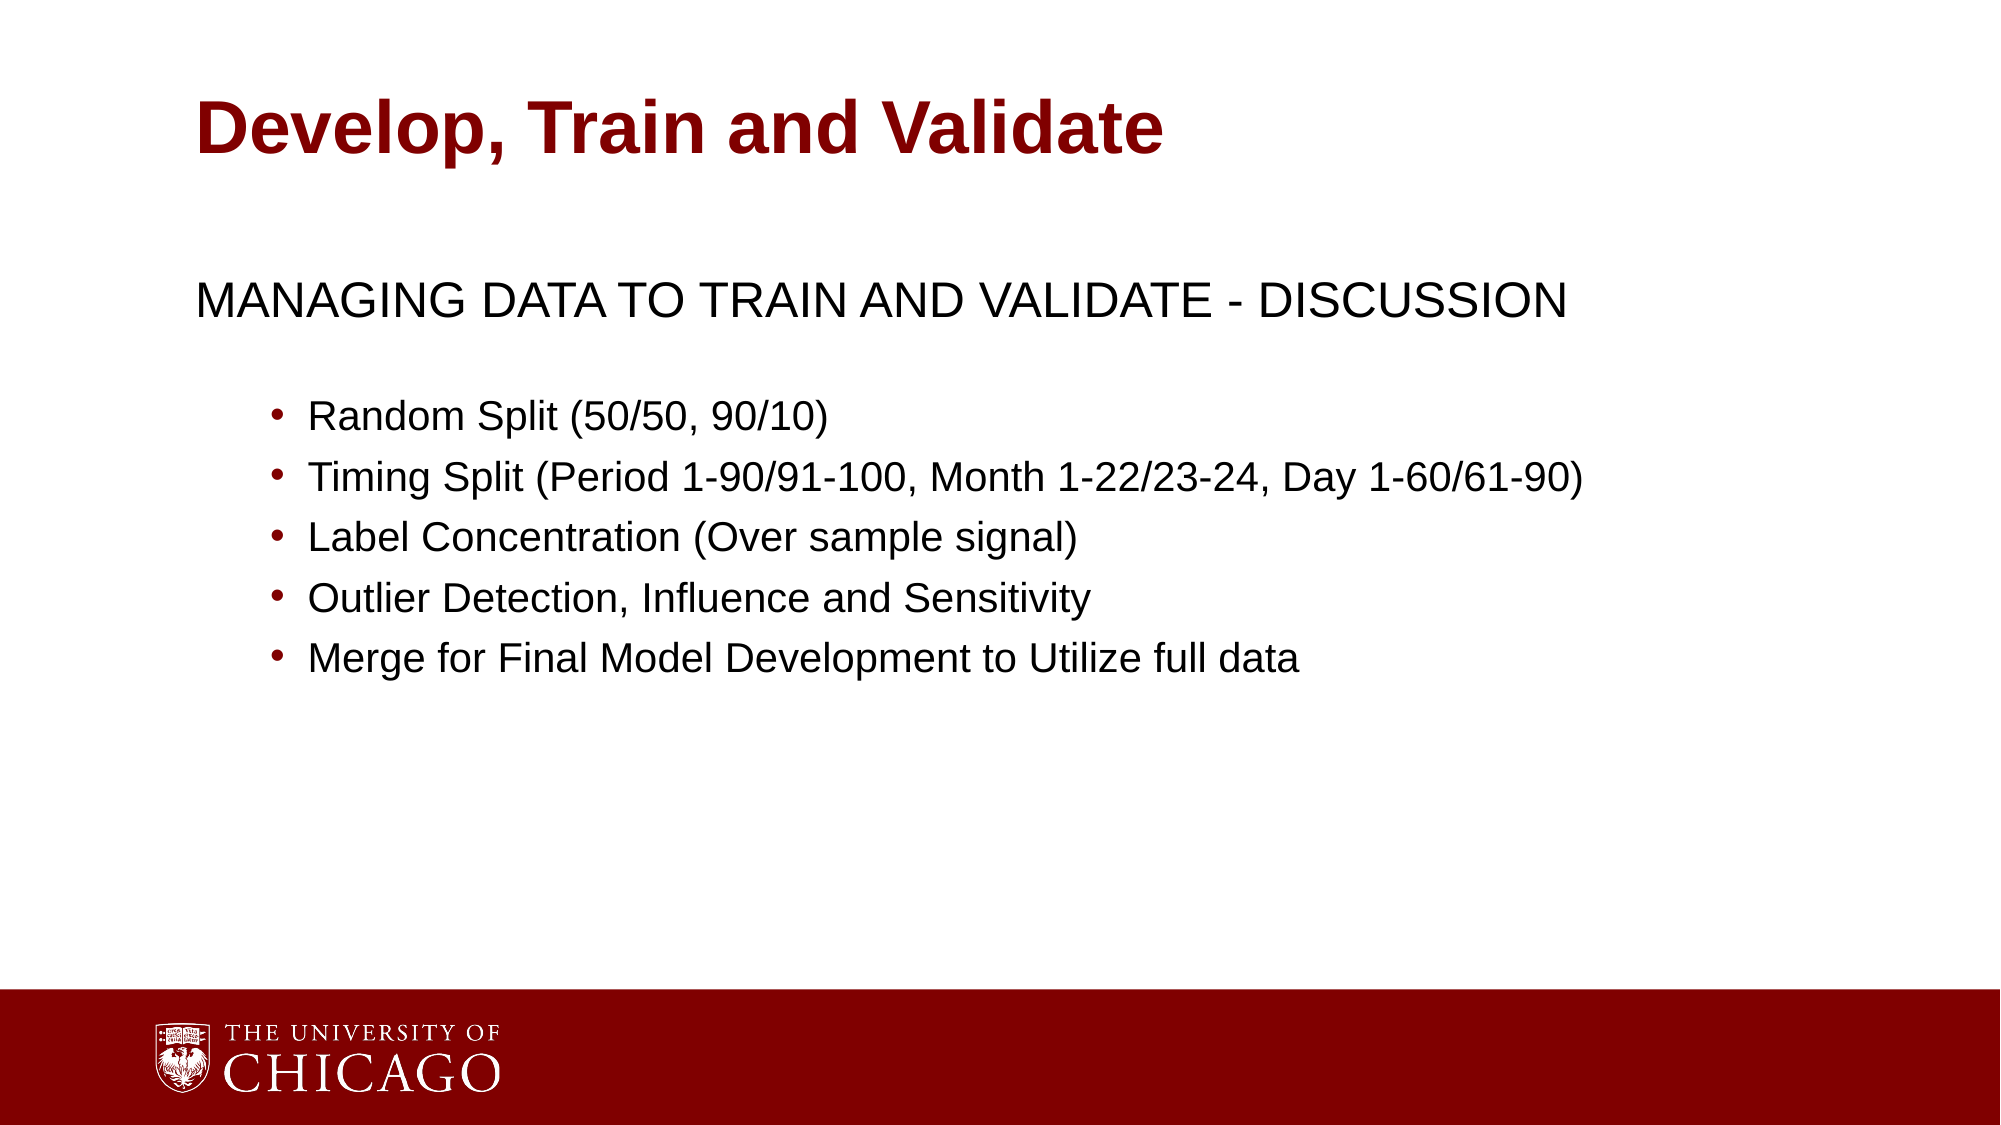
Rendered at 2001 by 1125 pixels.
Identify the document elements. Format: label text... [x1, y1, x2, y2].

title Develop, Train and Validate [180, 4, 1830, 243]
list Managing Data to Train and Validate - Discussion [180, 237, 1636, 359]
list Random Split (50/50, 90/10) Timing Split (Period 1-90/91-100, Month 1-22/23-24, Day 1-60/61-90) Label Concentration (Over sample signal) Outlier Detection, Influence and Sensitivity Merge for Final Model Development to Utilize full data [180, 381, 1670, 860]
